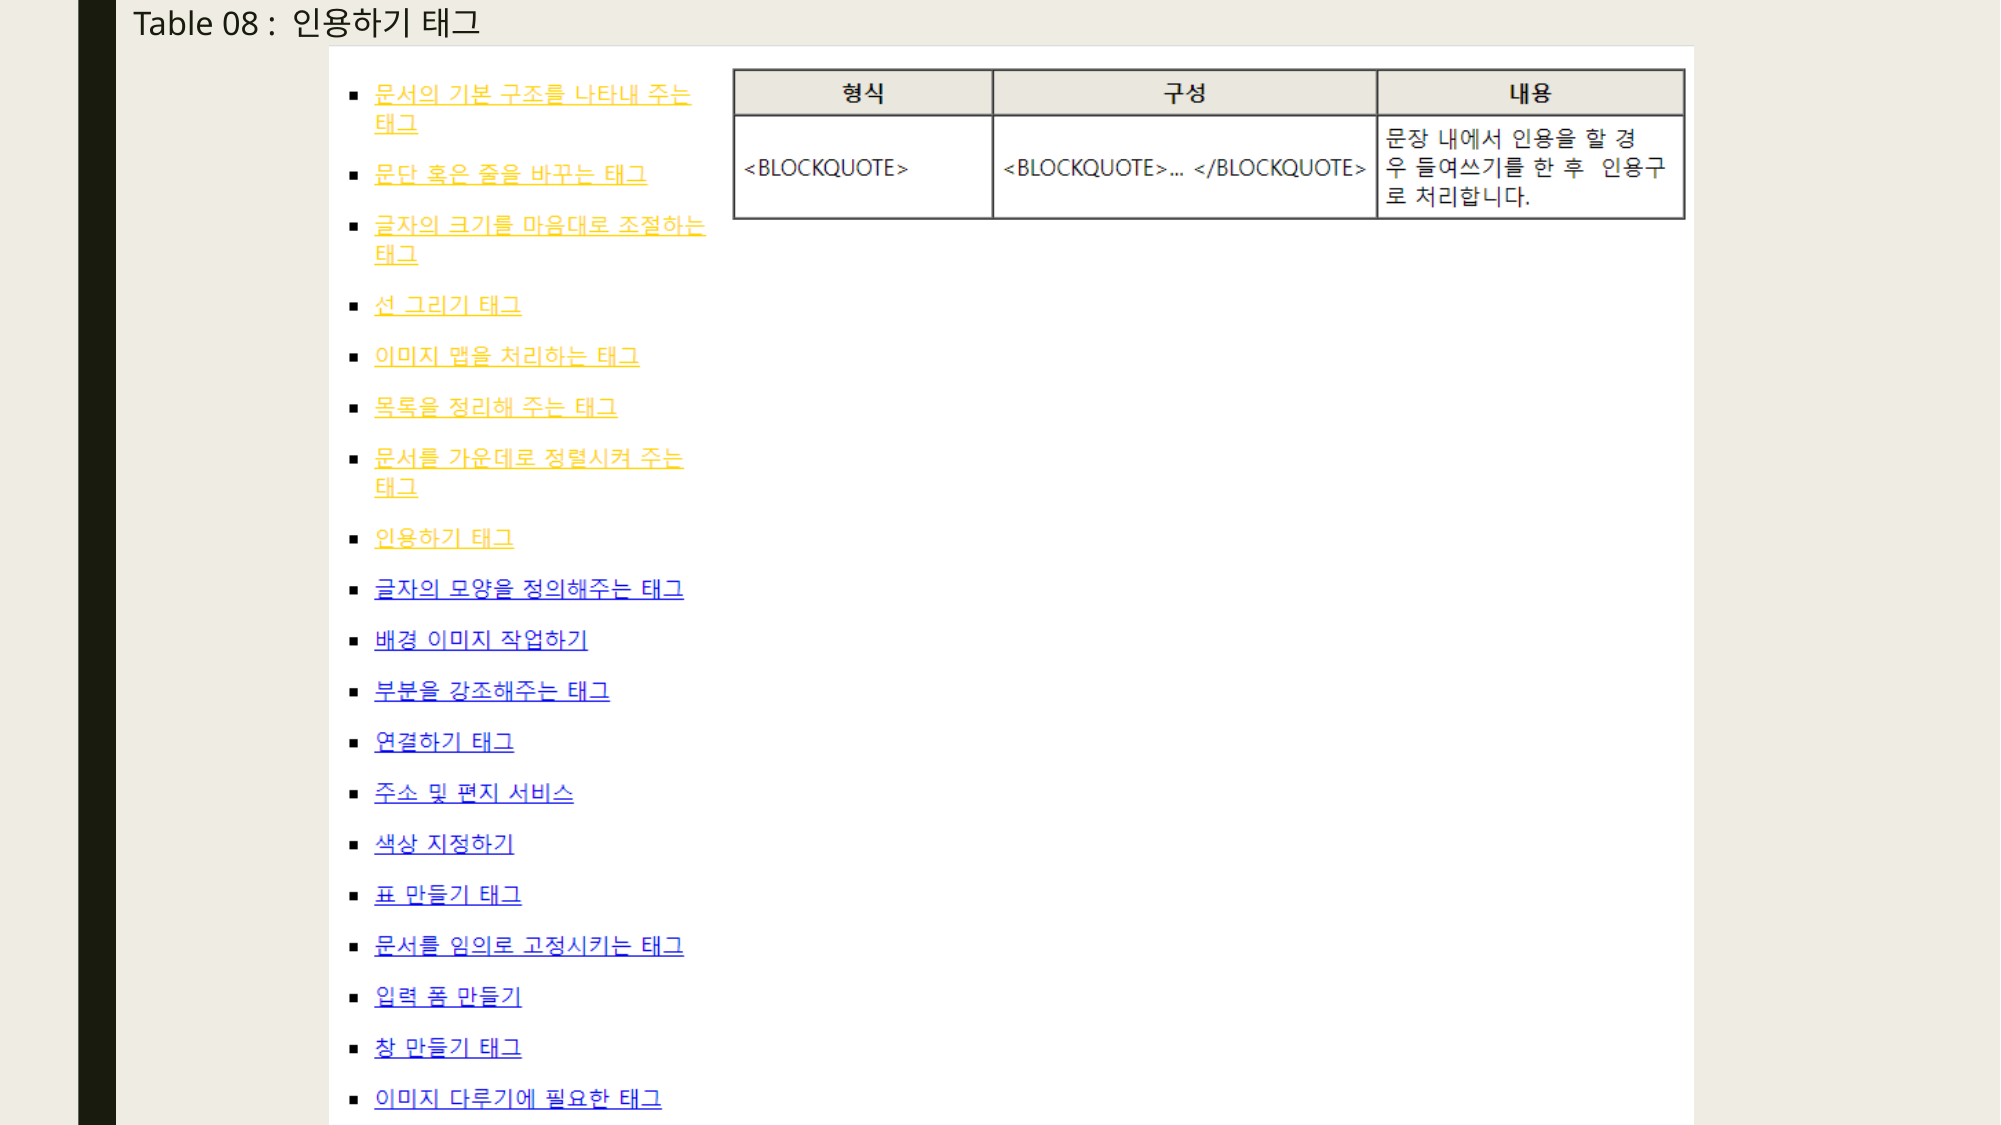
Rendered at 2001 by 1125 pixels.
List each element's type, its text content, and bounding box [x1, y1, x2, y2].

title Table 08 : 인용하기 태그 [118, 0, 1694, 50]
picture [329, 45, 1694, 1125]
